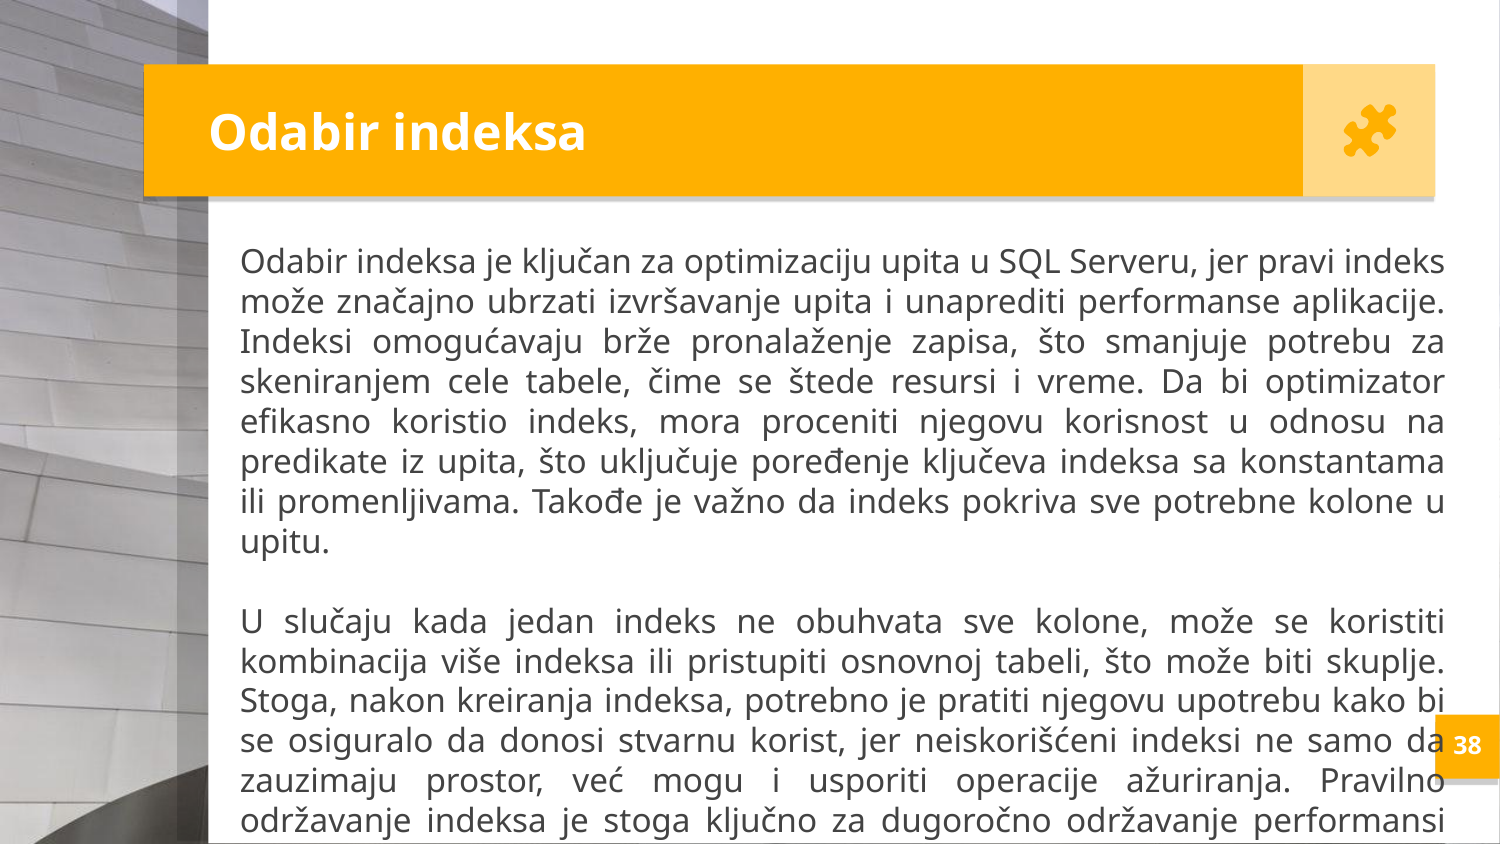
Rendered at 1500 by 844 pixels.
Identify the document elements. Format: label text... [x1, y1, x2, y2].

text_box Odabir indeksa [193, 64, 1300, 197]
text_box <number> [1435, 714, 1500, 779]
picture [0, 0, 208, 844]
text_box Odabir indeksa je ključan za optimizaciju upita u SQL Serveru, jer pravi indeks može značajno ubrzati izvršavanje upita i unaprediti performanse aplikacije. Indeksi omogućavaju brže pronalaženje zapisa, što smanjuje potrebu za skeniranjem cele tabele, čime se štede resursi i vreme. Da bi optimizator efikasno koristio indeks, mora proceniti njegovu korisnost u odnosu na predikate iz upita, što uključuje poređenje ključeva indeksa sa konstantama ili promenljivama. Takođe je važno da indeks pokriva sve potrebne kolone u upitu. U slučaju kada jedan indeks ne obuhvata sve kolone, može se koristiti kombinacija više indeksa ili pristupiti osnovnoj tabeli, što može biti skuplje. Stoga, nakon kreiranja indeksa, potrebno je pratiti njegovu upotrebu kako bi se osiguralo da donosi stvarnu korist, jer neiskorišćeni indeksi ne samo da zauzimaju prostor, već mogu i usporiti operacije ažuriranja. Pravilno održavanje indeksa je stoga ključno za dugoročno održavanje performansi sistema. [225, 225, 1463, 750]
text_box [1343, 104, 1397, 157]
